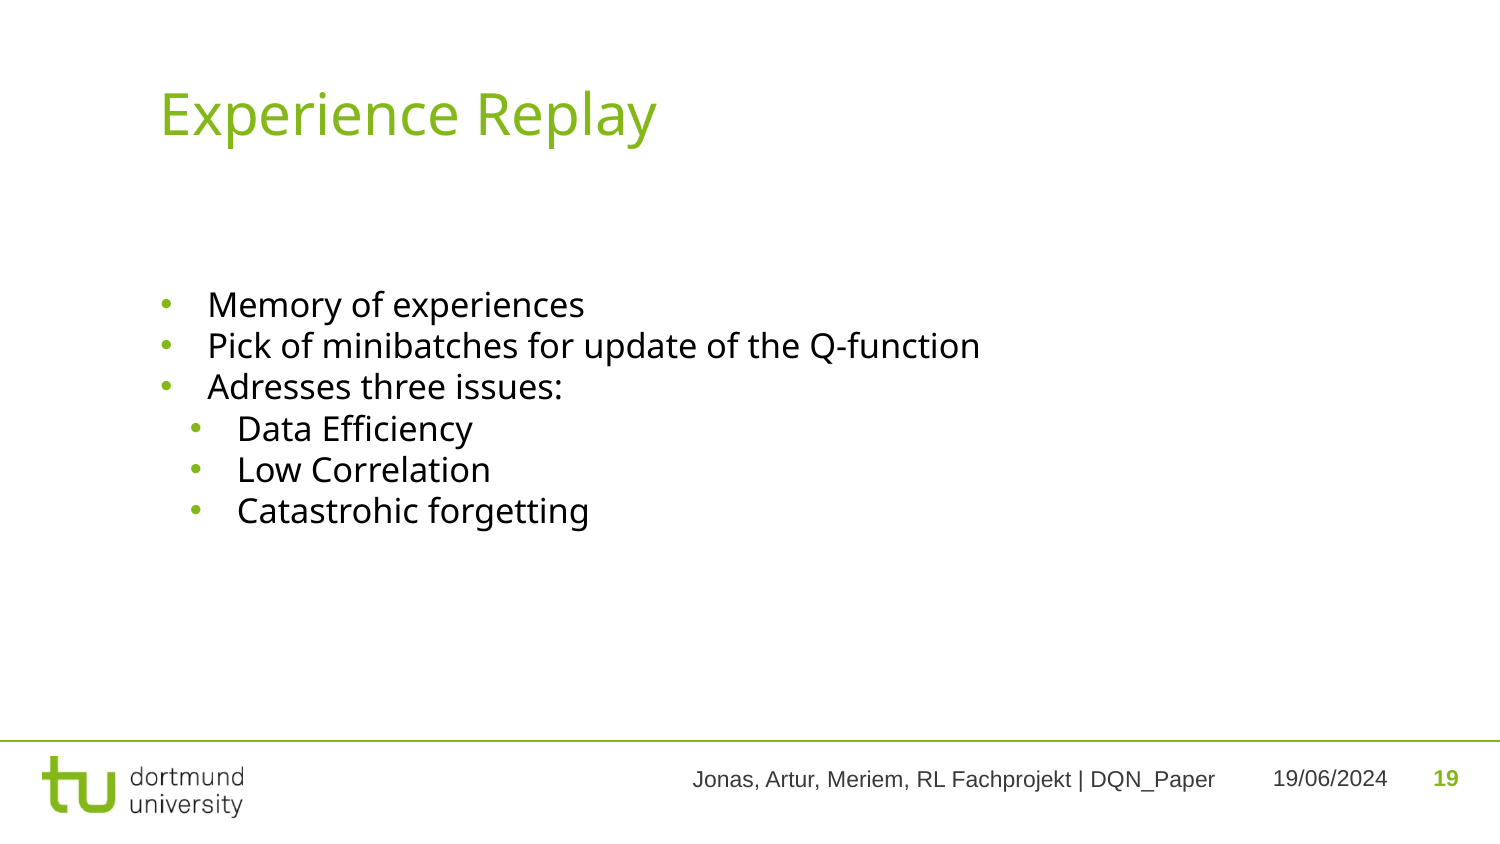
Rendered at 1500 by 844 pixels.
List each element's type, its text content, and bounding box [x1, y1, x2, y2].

list Experience Replay [160, 77, 1176, 162]
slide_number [1239, 763, 1388, 809]
footer Jonas, Artur, Meriem, RL Fachprojekt | DQN_Paper [553, 764, 1216, 810]
list Memory of experiences Pick of minibatches for update of the Q-function Adresses three issues: Data Efficiency Low Correlation Catastrohic forgetting [160, 283, 1176, 611]
picture [42, 756, 243, 818]
slide_number 19 [1395, 760, 1459, 795]
